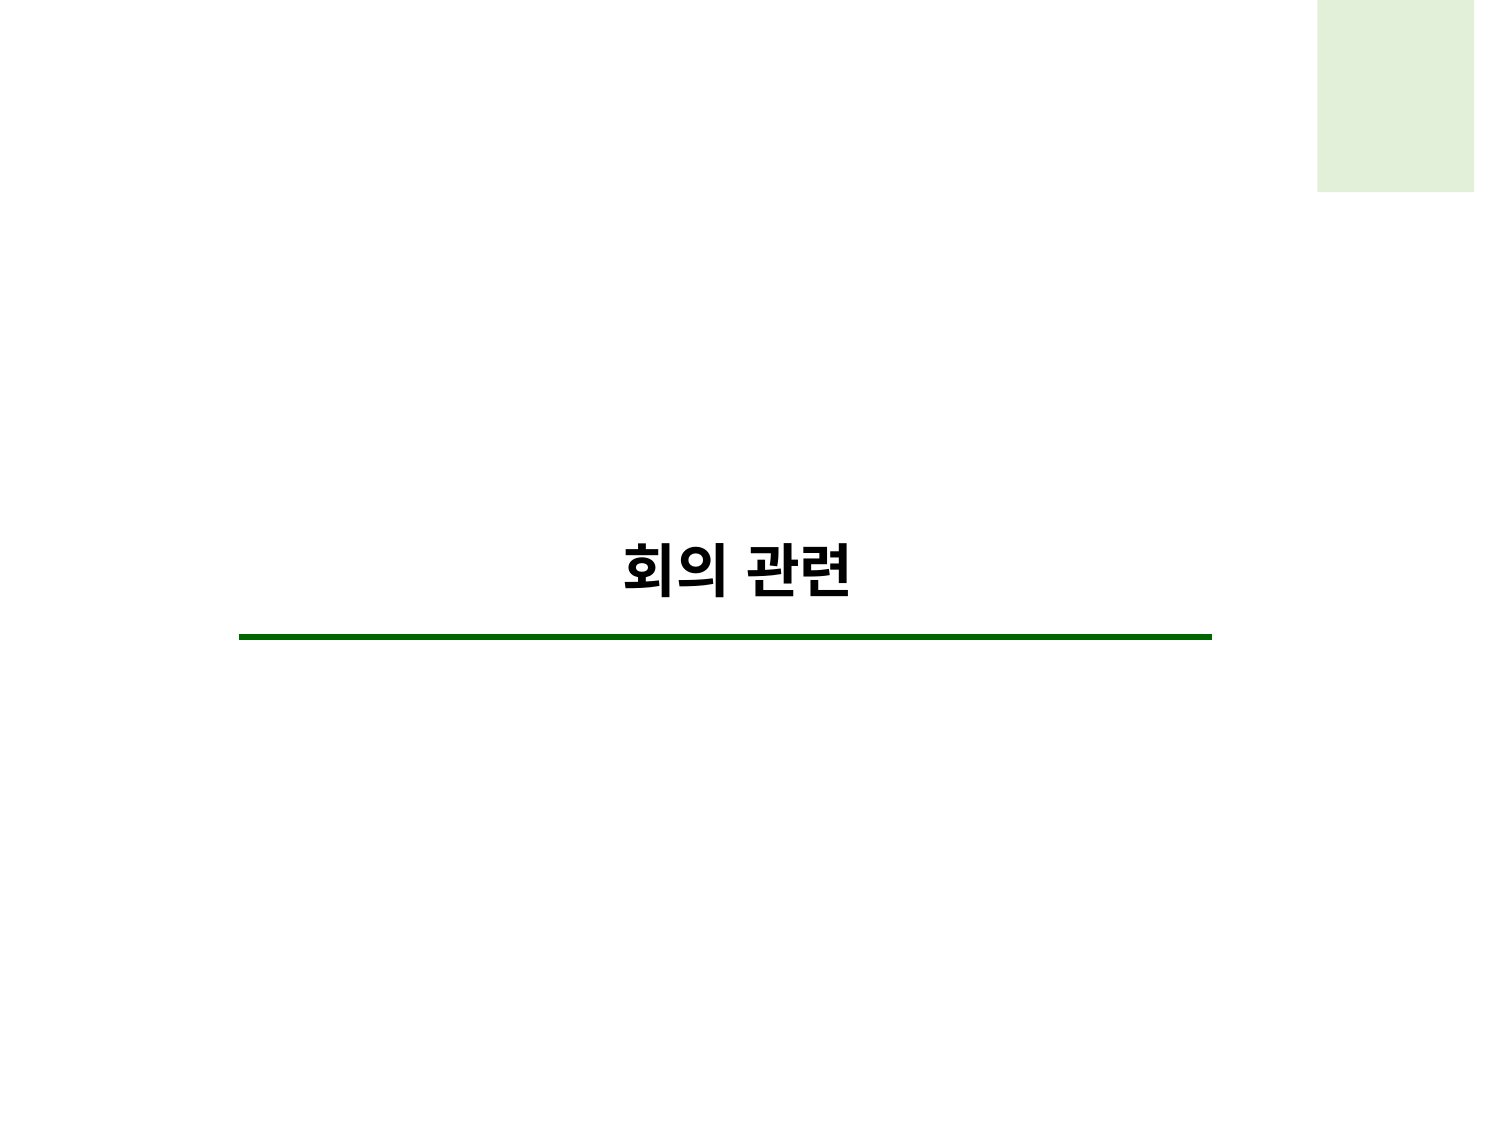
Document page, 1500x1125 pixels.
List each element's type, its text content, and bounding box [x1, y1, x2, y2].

text_box [1316, 0, 1475, 193]
text_box 회의 관련 [134, 526, 1342, 612]
